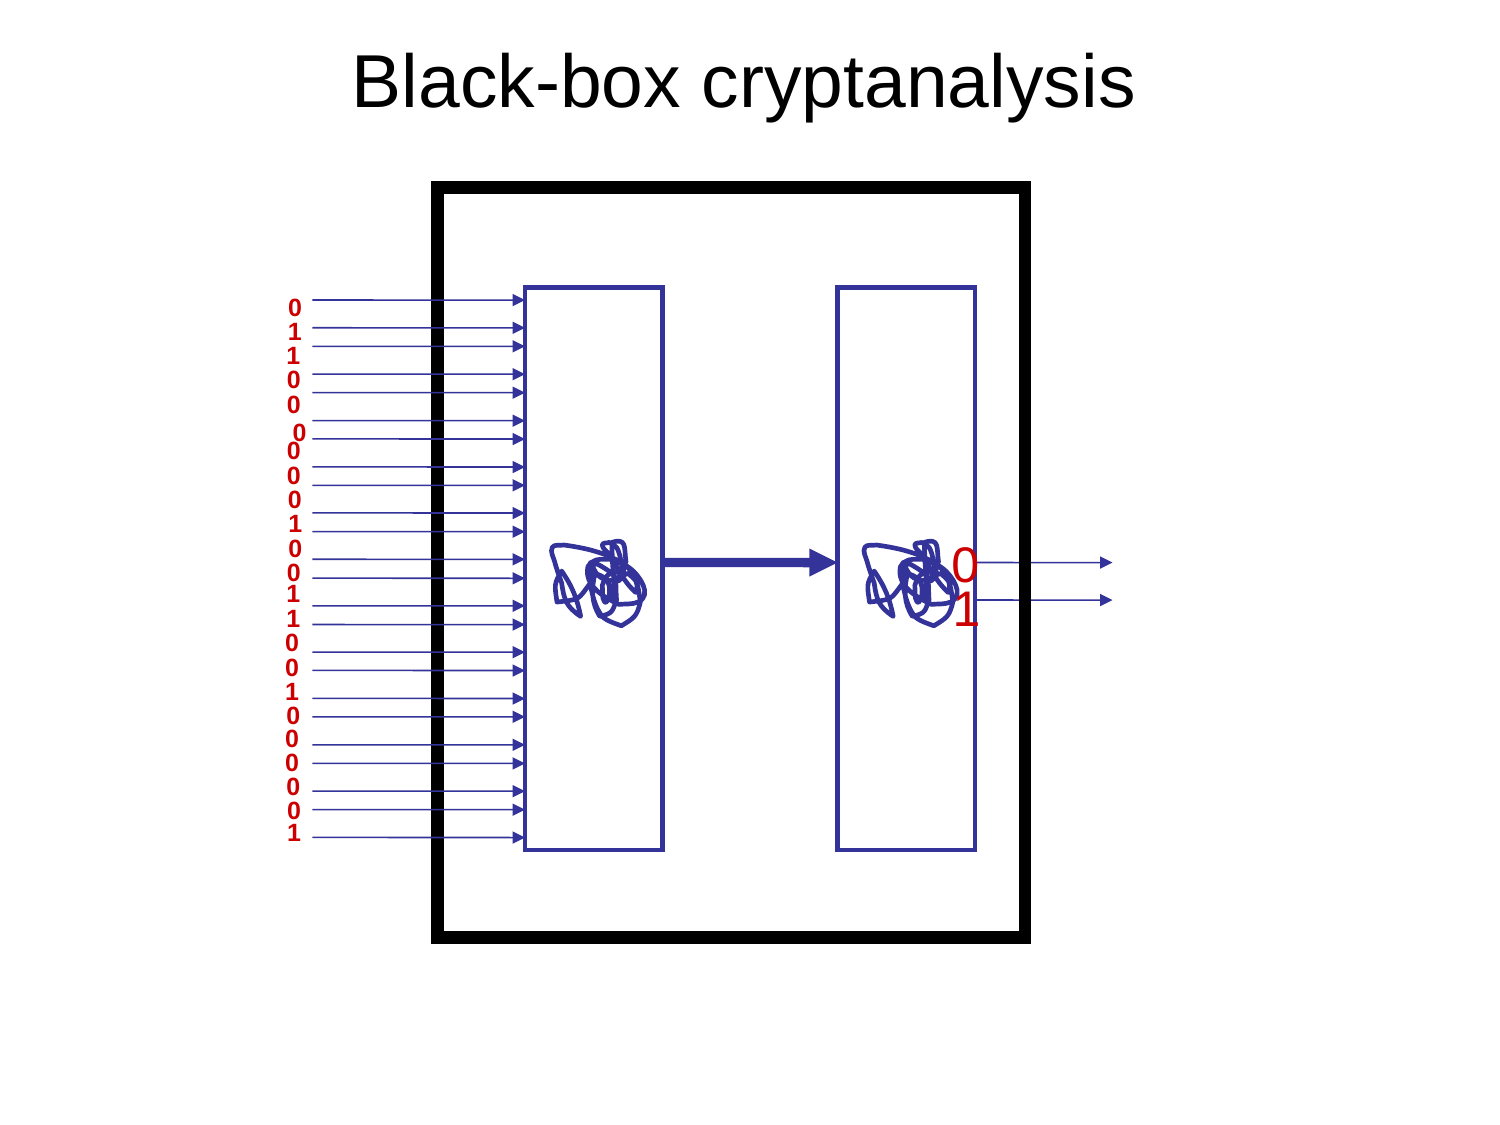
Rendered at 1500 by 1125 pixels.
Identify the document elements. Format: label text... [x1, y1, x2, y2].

text_box [551, 541, 645, 626]
text_box [662, 556, 838, 569]
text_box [998, 562, 1113, 601]
text_box [437, 187, 1025, 562]
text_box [322, 299, 526, 838]
text_box Black-box cryptanalysis [337, 24, 1151, 130]
text_box [837, 287, 975, 850]
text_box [937, 524, 995, 644]
text_box [437, 563, 1025, 938]
text_box [864, 541, 932, 626]
text_box [524, 287, 663, 850]
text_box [270, 283, 317, 855]
